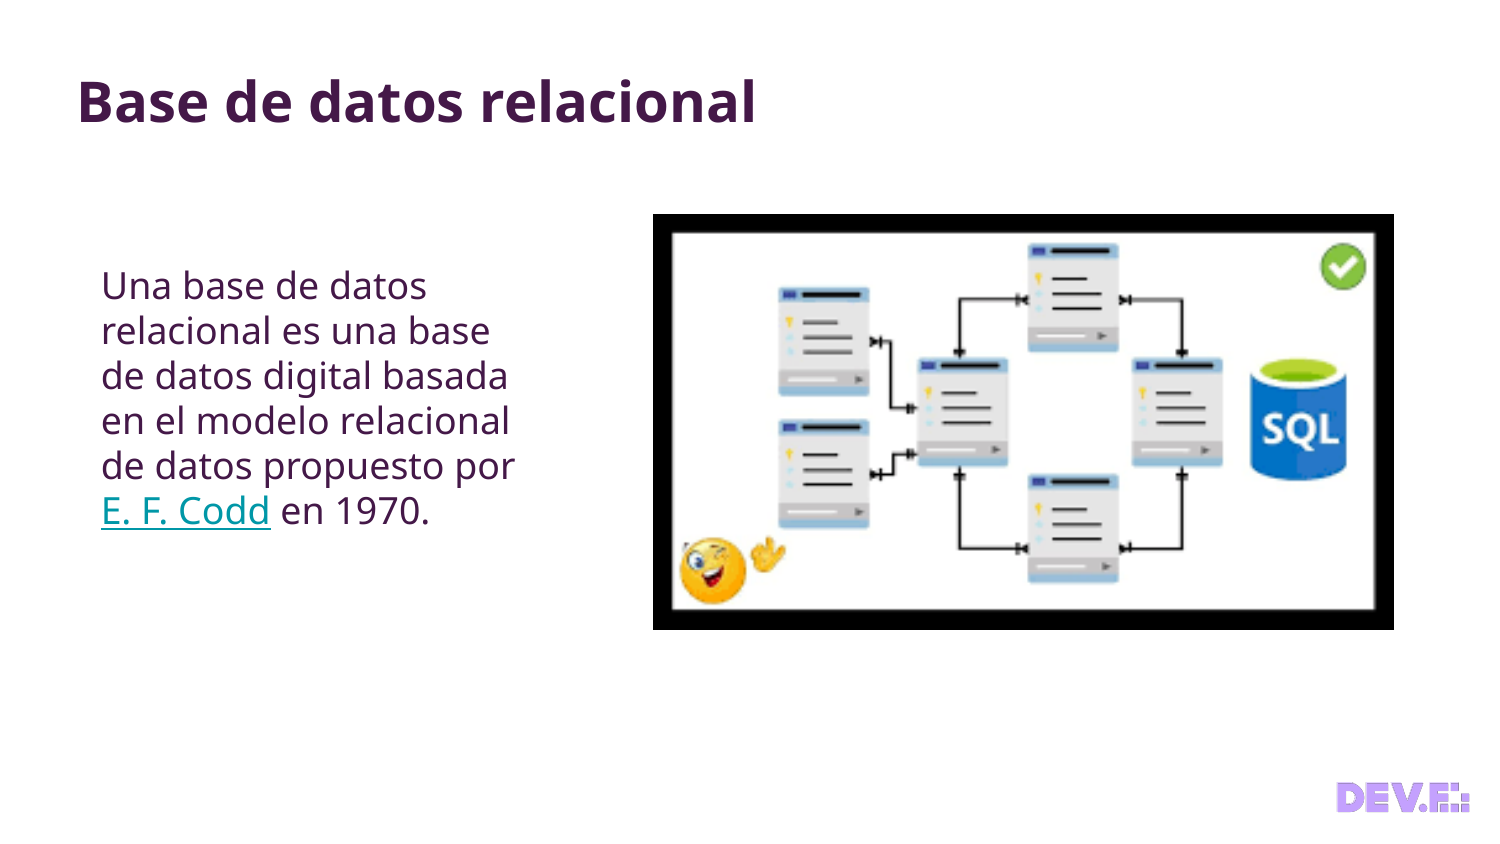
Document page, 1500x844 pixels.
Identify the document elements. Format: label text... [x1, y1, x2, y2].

picture [1330, 776, 1474, 818]
picture [652, 214, 1395, 630]
text_box Una base de datos relacional es una base de datos digital basada en el modelo relacional de datos propuesto por E. F. Codd en 1970. [85, 247, 556, 554]
text_box Base de datos relacional [61, 50, 1470, 139]
